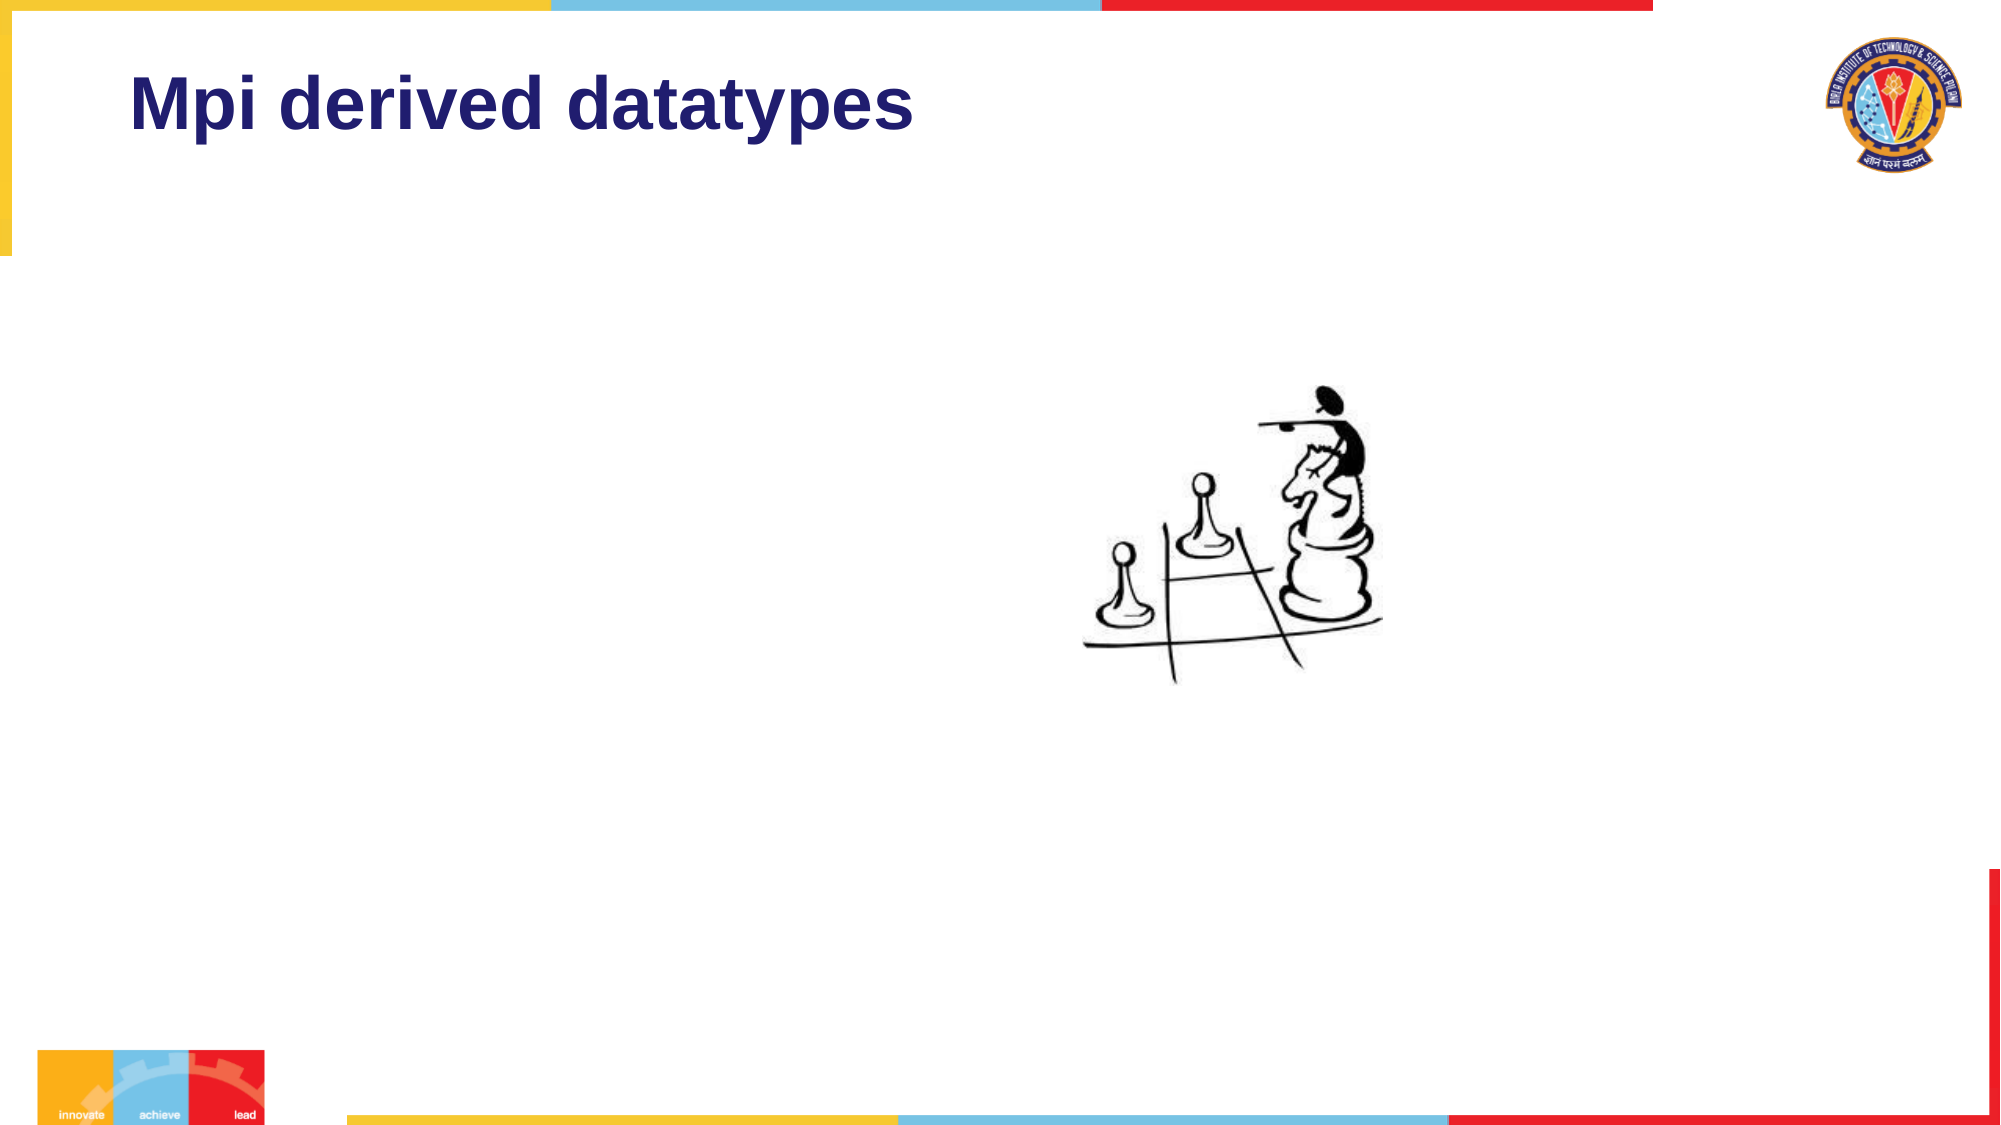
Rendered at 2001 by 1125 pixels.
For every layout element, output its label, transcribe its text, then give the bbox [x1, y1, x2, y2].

picture [37, 1049, 265, 1125]
picture [1873, 37, 1962, 174]
title Mpi derived datatypes [127, 21, 1873, 243]
picture [347, 869, 2000, 1125]
picture [1082, 385, 1383, 686]
picture [0, 0, 1653, 256]
